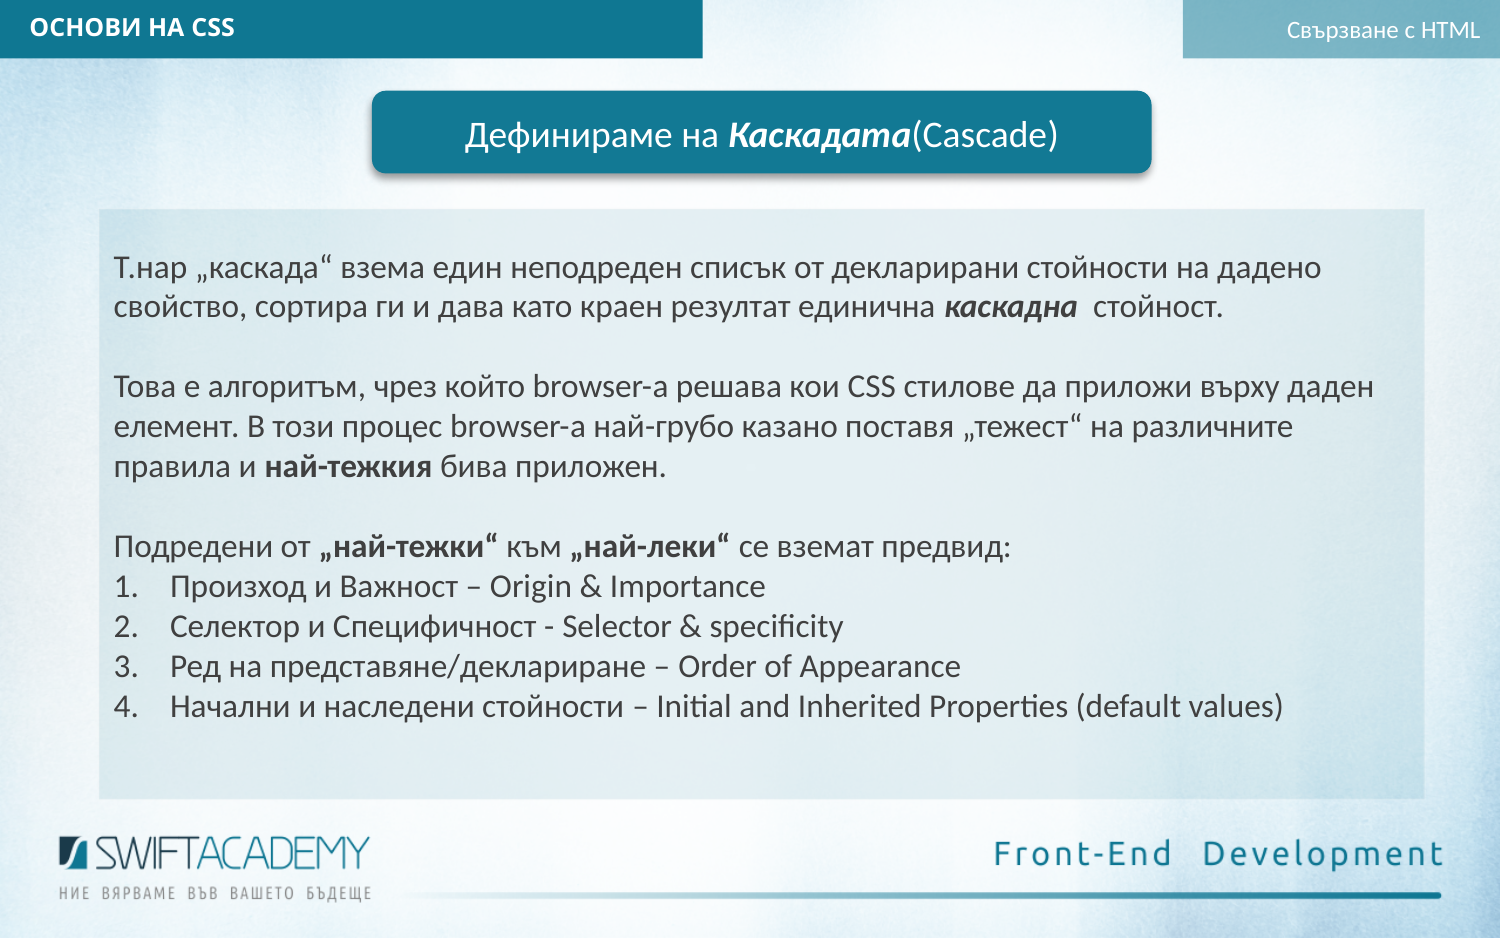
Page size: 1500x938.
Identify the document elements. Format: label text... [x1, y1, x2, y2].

text_box ОСНОВИ НА CSS [14, 4, 691, 49]
picture [0, 0, 1500, 938]
text_box Свързване с HTML [1271, 6, 1496, 52]
text_box Т.нар „каскада“ взема един неподреден списък от декларирани стойности на дадено свойство, сортира ги и дава като краен резултат единична каскадна стойност. Това е алгоритъм, чрез който browser-а решава кои CSS стилове да приложи върху даден елемент. В този процес browser-а най-грубо казано поставя „тежест“ на различните правила и най-тежкия бива приложен. Подредени от „най-тежки“ към „най-леки“ се вземат предвид: Произход и Важност – Origin & Importance Селектор и Специфичност - Selector & specificity Ред на представяне/деклариране – Order of Appearance Начални и наследени стойности – Initial and Inherited Properties (default values) [98, 208, 1426, 800]
text_box [0, 0, 704, 59]
text_box [1182, 0, 1500, 59]
text_box Дефинираме на Каскадата(Cascade) [370, 89, 1153, 175]
